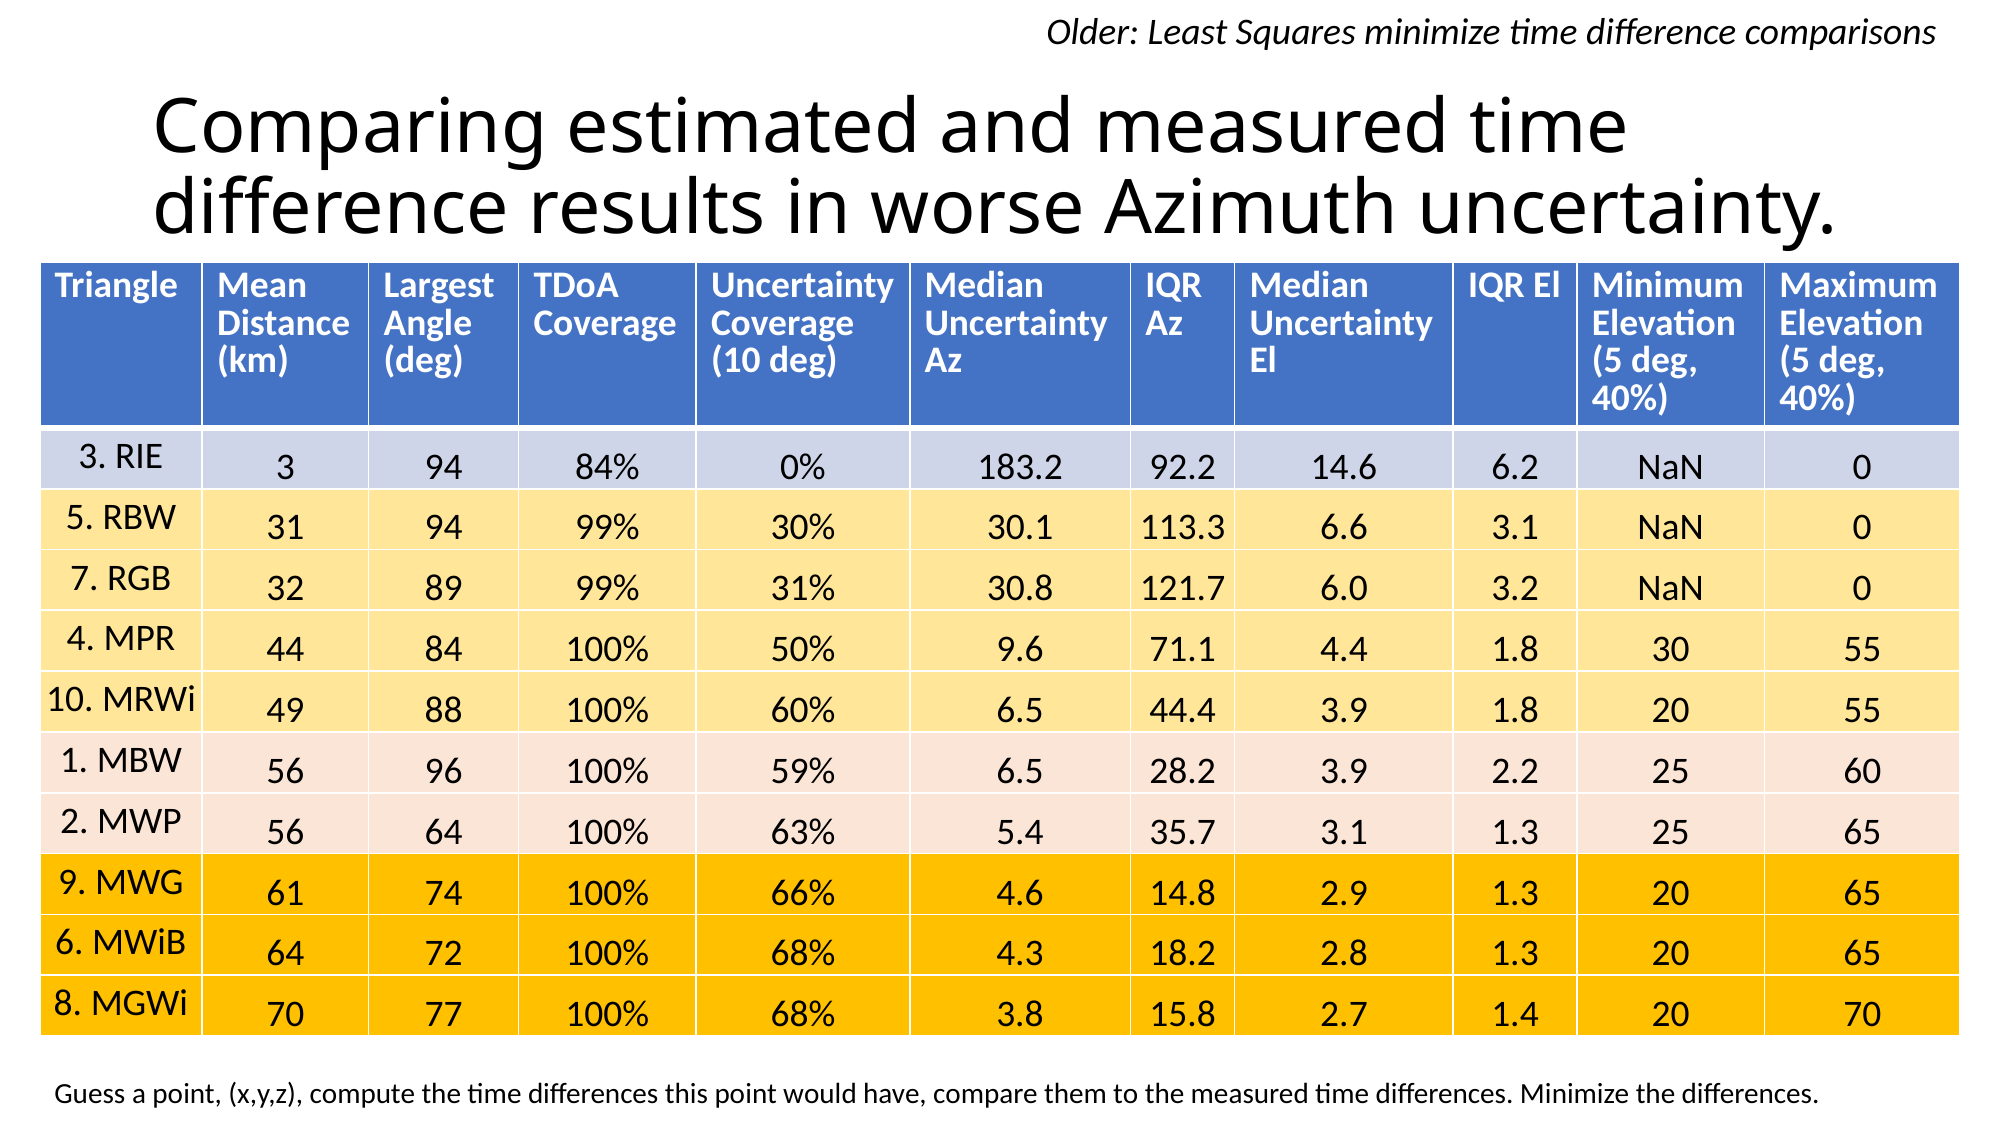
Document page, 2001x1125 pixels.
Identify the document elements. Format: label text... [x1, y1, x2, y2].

table_cell 14.6 [1235, 431, 1452, 488]
table_cell 50% [697, 611, 909, 670]
table_cell 0% [697, 431, 909, 488]
table_cell 60 [1765, 733, 1959, 792]
table_cell 3.1 [1235, 794, 1452, 853]
table_cell 64 [369, 794, 518, 853]
table_header Minimum Elevation (5 deg, 40%) [1578, 263, 1764, 425]
table_cell 3.8 [911, 976, 1130, 1035]
table_cell 70 [1765, 976, 1959, 1035]
table_cell 2. MWP [41, 794, 201, 853]
table_cell 65 [1765, 915, 1959, 974]
table_header TDoA Coverage [519, 263, 695, 425]
table_cell 183.2 [911, 431, 1130, 488]
table_cell 7. RGB [41, 550, 201, 609]
table_cell 14.8 [1131, 854, 1234, 914]
table_cell 44.4 [1131, 672, 1234, 731]
title Comparing estimated and measured time difference results in worse Azimuth uncertainty. [137, 59, 1863, 261]
table_cell 31 [203, 490, 368, 549]
table_cell 1.3 [1454, 915, 1576, 974]
table_cell 68% [697, 915, 909, 974]
table_cell 6.5 [911, 733, 1130, 792]
table_cell 15.8 [1131, 976, 1234, 1035]
table_cell 99% [519, 490, 695, 549]
table_cell 100% [519, 915, 695, 974]
table_cell 3.9 [1235, 672, 1452, 731]
table_cell 10. MRWi [41, 672, 201, 731]
table_header Uncertainty Coverage (10 deg) [697, 263, 909, 425]
table_cell 1.3 [1454, 794, 1576, 853]
table_cell 77 [369, 976, 518, 1035]
table_cell 4.3 [911, 915, 1130, 974]
table_cell 56 [203, 733, 368, 792]
table_header Largest Angle (deg) [369, 263, 518, 425]
table_cell 92.2 [1131, 431, 1234, 488]
table_cell 44 [203, 611, 368, 670]
table_cell 71.1 [1131, 611, 1234, 670]
table_cell 100% [519, 976, 695, 1035]
table_cell 100% [519, 854, 695, 914]
table_cell 70 [203, 976, 368, 1035]
table_cell 30.1 [911, 490, 1130, 549]
table_cell 3.1 [1454, 490, 1576, 549]
table_cell 4. MPR [41, 611, 201, 670]
table_cell 5. RBW [41, 490, 201, 549]
table_cell NaN [1578, 550, 1764, 609]
table_cell 35.7 [1131, 794, 1234, 853]
table_cell 5.4 [911, 794, 1130, 853]
table_cell 100% [519, 733, 695, 792]
table_cell 63% [697, 794, 909, 853]
table_cell 60% [697, 672, 909, 731]
table_cell NaN [1578, 431, 1764, 488]
table_cell 84 [369, 611, 518, 670]
table_cell 4.4 [1235, 611, 1452, 670]
table_cell 2.8 [1235, 915, 1452, 974]
table_cell 100% [519, 794, 695, 853]
table_cell 1.3 [1454, 854, 1576, 914]
table_cell 113.3 [1131, 490, 1234, 549]
table_cell 49 [203, 672, 368, 731]
table_cell 1.8 [1454, 672, 1576, 731]
table_header Triangle [41, 263, 201, 425]
table_cell 84% [519, 431, 695, 488]
table_cell 30% [697, 490, 909, 549]
table_cell 18.2 [1131, 915, 1234, 974]
table_header IQR El [1454, 263, 1576, 425]
table_cell 3 [203, 431, 368, 488]
table_cell 2.7 [1235, 976, 1452, 1035]
table_cell 1.8 [1454, 611, 1576, 670]
table_cell 6.0 [1235, 550, 1452, 609]
table_cell 100% [519, 672, 695, 731]
table_cell 9. MWG [41, 854, 201, 914]
table_cell 96 [369, 733, 518, 792]
table_cell 94 [369, 490, 518, 549]
table_cell 100% [519, 611, 695, 670]
table_cell 20 [1578, 854, 1764, 914]
text_box Older: Least Squares minimize time difference comparisons [1031, 0, 2000, 60]
table_cell 20 [1578, 915, 1764, 974]
table_cell 55 [1765, 672, 1959, 731]
table_cell 1. MBW [41, 733, 201, 792]
table_cell 6.6 [1235, 490, 1452, 549]
table_cell 1.4 [1454, 976, 1576, 1035]
table_cell 121.7 [1131, 550, 1234, 609]
text_box Guess a point, (x,y,z), compute the time differences this point would have, compare them to the measured time differences. Minimize the differences. [39, 1066, 1961, 1117]
table_cell 6.5 [911, 672, 1130, 731]
table_cell 94 [369, 431, 518, 488]
table_cell 55 [1765, 611, 1959, 670]
table_cell 32 [203, 550, 368, 609]
table_cell NaN [1578, 490, 1764, 549]
table_cell 25 [1578, 794, 1764, 853]
table_cell 99% [519, 550, 695, 609]
table_cell 56 [203, 794, 368, 853]
table_header Maximum Elevation (5 deg, 40%) [1765, 263, 1959, 425]
table_cell 0 [1765, 431, 1959, 488]
table_cell 64 [203, 915, 368, 974]
table_cell 25 [1578, 733, 1764, 792]
table_cell 2.2 [1454, 733, 1576, 792]
table_cell 20 [1578, 672, 1764, 731]
table_cell 6.2 [1454, 431, 1576, 488]
table_cell 61 [203, 854, 368, 914]
table_cell 72 [369, 915, 518, 974]
table_cell 59% [697, 733, 909, 792]
table_header Mean Distance (km) [203, 263, 368, 425]
table_cell 8. MGWi [41, 976, 201, 1035]
table_cell 2.9 [1235, 854, 1452, 914]
table_header IQR Az [1131, 263, 1234, 425]
table_cell 30 [1578, 611, 1764, 670]
table_cell 4.6 [911, 854, 1130, 914]
table_header Median Uncertainty Az [911, 263, 1130, 425]
table_cell 0 [1765, 490, 1959, 549]
table_cell 0 [1765, 550, 1959, 609]
table_cell 30.8 [911, 550, 1130, 609]
table_cell 88 [369, 672, 518, 731]
table_cell 9.6 [911, 611, 1130, 670]
table_cell 28.2 [1131, 733, 1234, 792]
table_cell 65 [1765, 794, 1959, 853]
table_cell 31% [697, 550, 909, 609]
table_cell 6. MWiB [41, 915, 201, 974]
table_cell 3.2 [1454, 550, 1576, 609]
table_cell 20 [1578, 976, 1764, 1035]
table_cell 3.9 [1235, 733, 1452, 792]
table_cell 68% [697, 976, 909, 1035]
table_cell 66% [697, 854, 909, 914]
table_cell 89 [369, 550, 518, 609]
table_cell 3. RIE [41, 431, 201, 488]
table_cell 74 [369, 854, 518, 914]
table_cell 65 [1765, 854, 1959, 914]
table_header Median Uncertainty El [1235, 263, 1452, 425]
